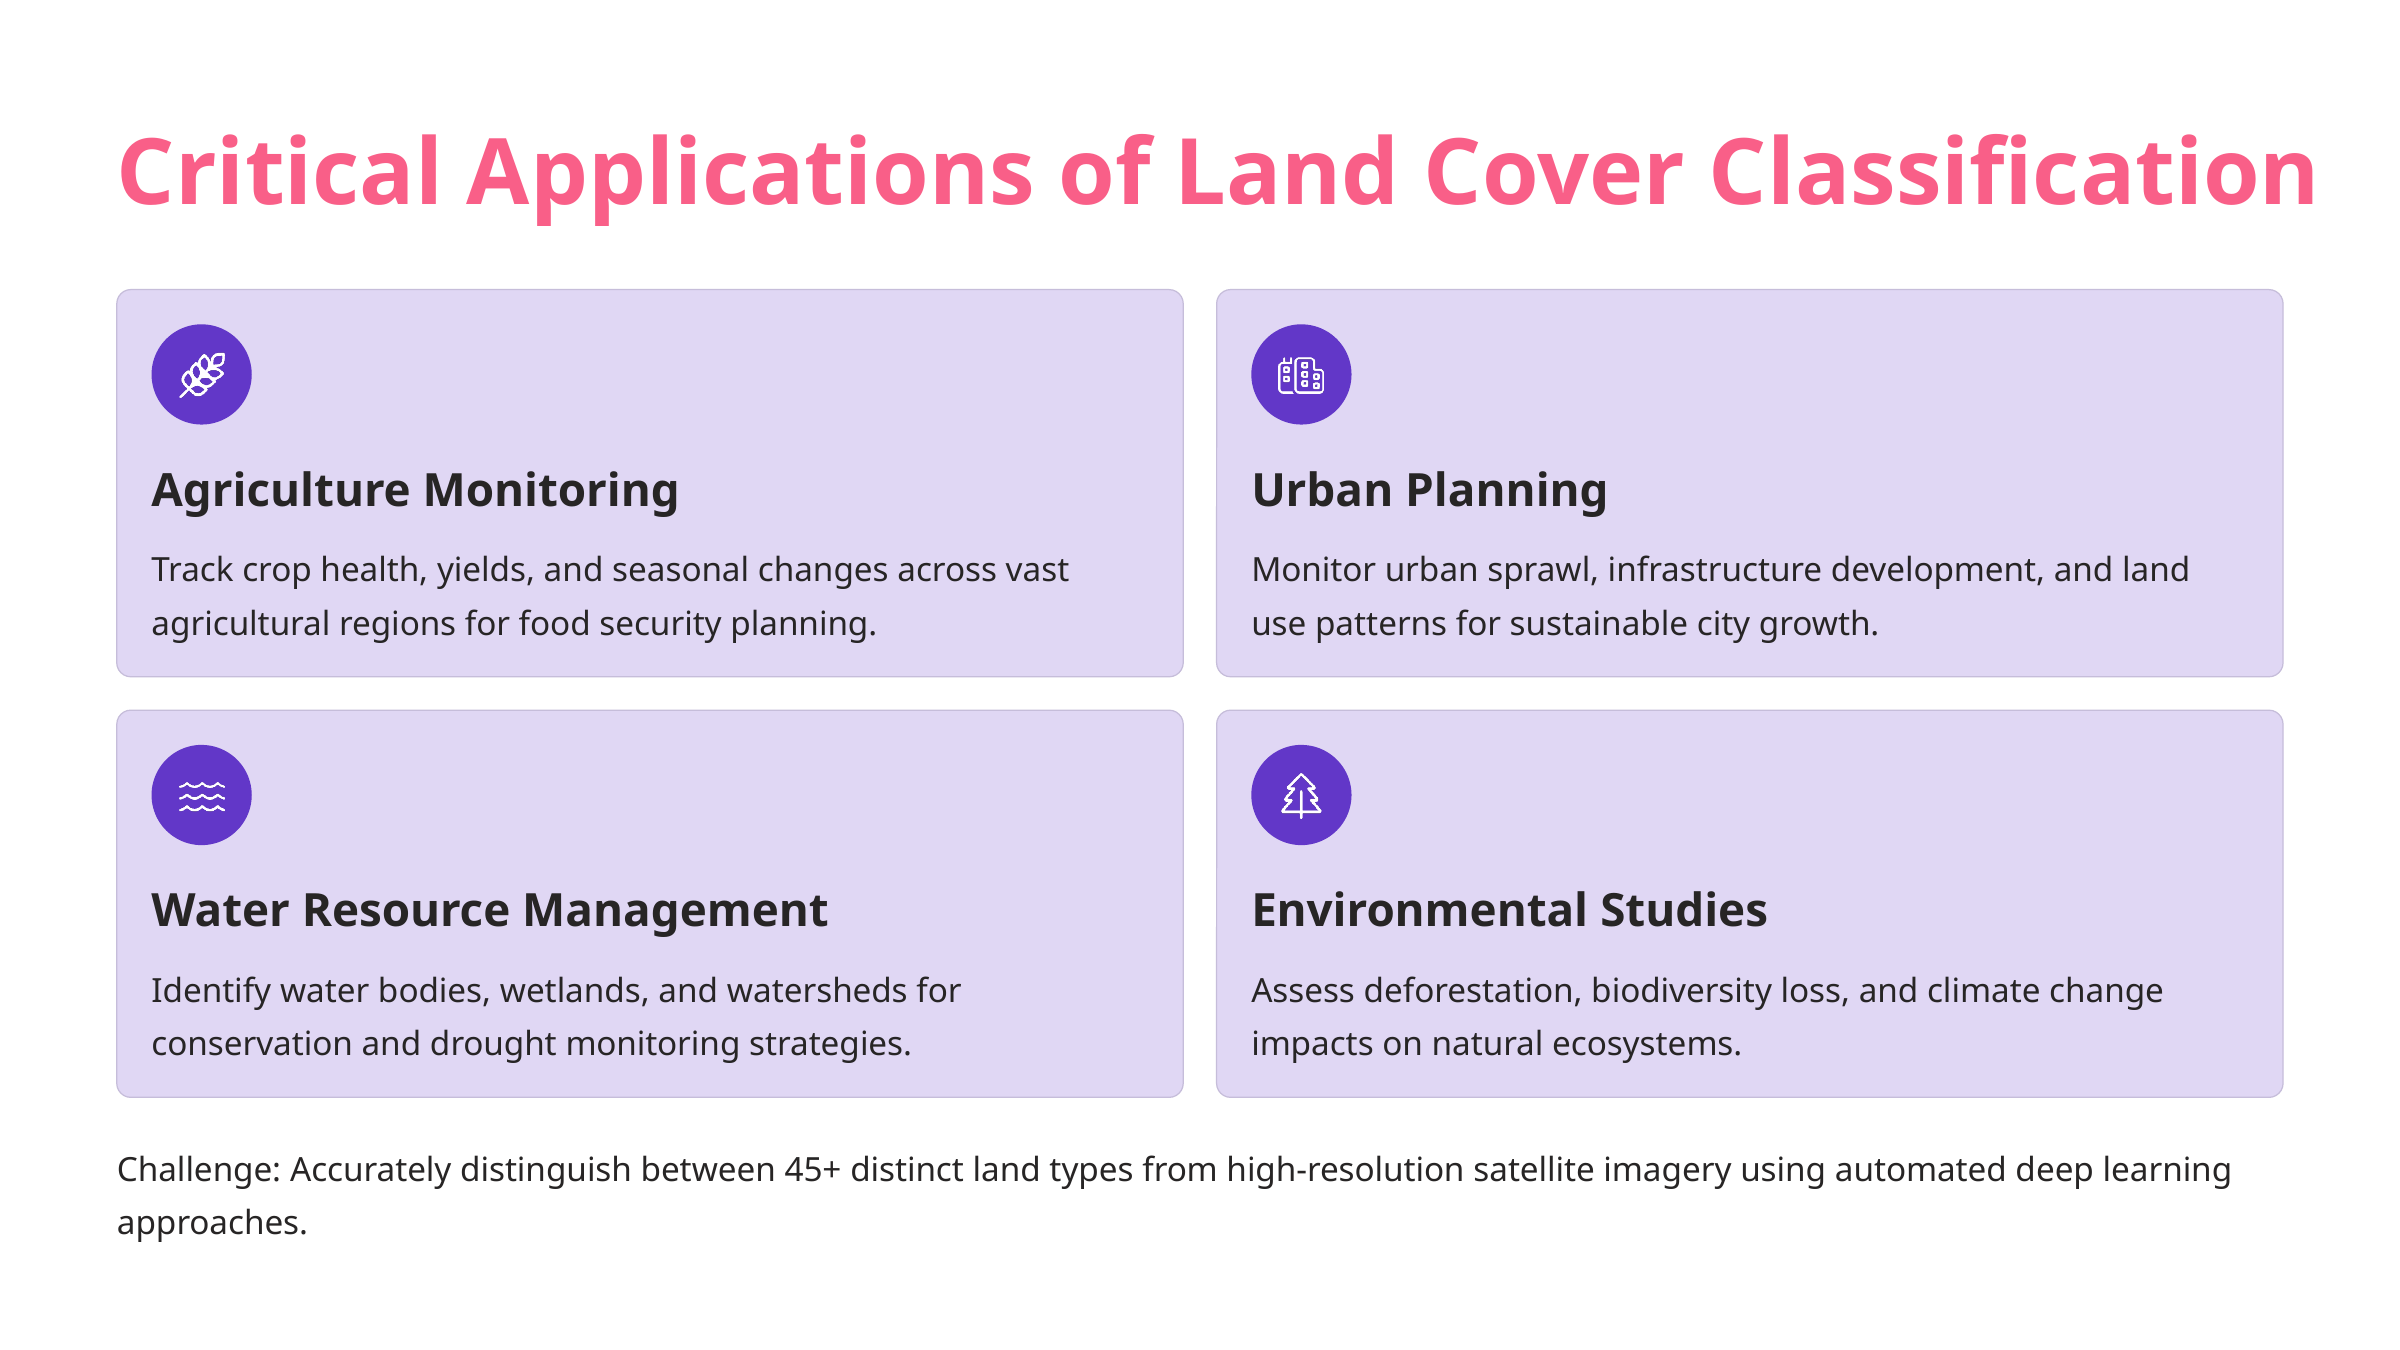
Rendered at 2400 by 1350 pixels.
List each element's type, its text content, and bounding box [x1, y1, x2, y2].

text_box Challenge: Accurately distinguish between 45+ distinct land types from high-resolution satellite imagery using automated deep learning approaches. [116, 1134, 2284, 1242]
text_box Urban Planning [1251, 457, 1711, 516]
text_box [1251, 744, 1352, 846]
text_box Assess deforestation, biodiversity loss, and climate change impacts on natural ecosystems. [1251, 955, 2249, 1063]
text_box Agriculture Monitoring [151, 457, 646, 516]
picture [1278, 766, 1324, 824]
text_box Track crop health, yields, and seasonal changes across vast agricultural regions for food security planning. [151, 535, 1149, 643]
text_box Environmental Studies [1251, 878, 1737, 936]
text_box Water Resource Management [151, 878, 767, 936]
text_box [116, 710, 1184, 1098]
text_box Critical Applications of Land Cover Classification [116, 108, 2200, 223]
text_box Identify water bodies, wetlands, and watersheds for conservation and drought monitoring strategies. [151, 955, 1149, 1063]
picture [1278, 346, 1324, 403]
text_box [1216, 710, 2284, 1098]
text_box [116, 289, 1184, 677]
picture [179, 766, 225, 824]
text_box [1251, 324, 1352, 425]
text_box [1216, 289, 2284, 677]
picture [179, 346, 225, 403]
text_box [151, 324, 252, 425]
text_box [151, 744, 252, 846]
text_box Monitor urban sprawl, infrastructure development, and land use patterns for sustainable city growth. [1251, 535, 2249, 643]
